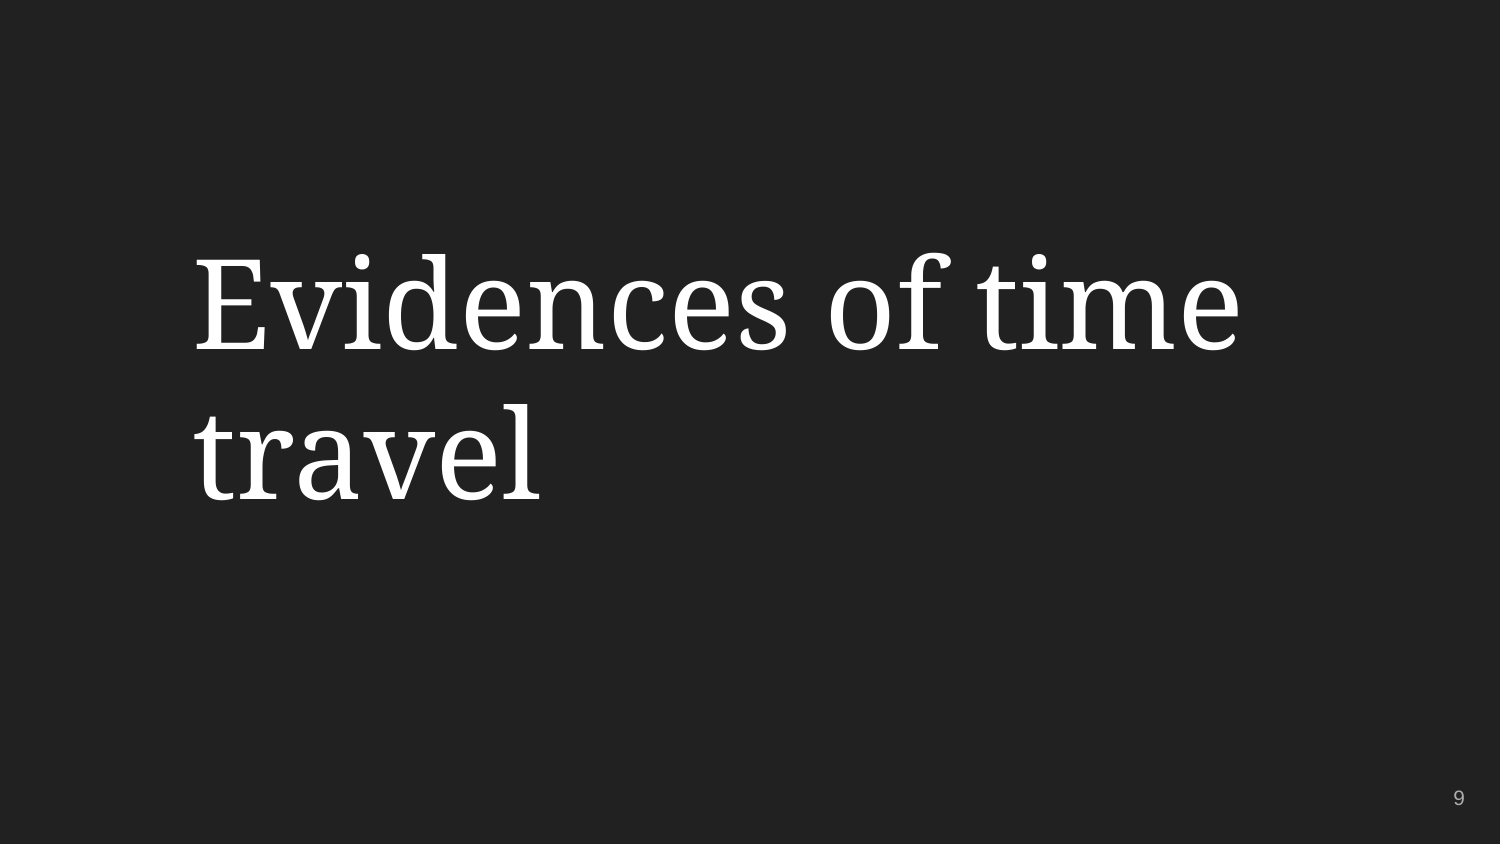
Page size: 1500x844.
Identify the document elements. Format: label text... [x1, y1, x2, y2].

text_box Evidences of time travel [177, 209, 1298, 637]
slide_number ‹#› [1389, 764, 1480, 830]
